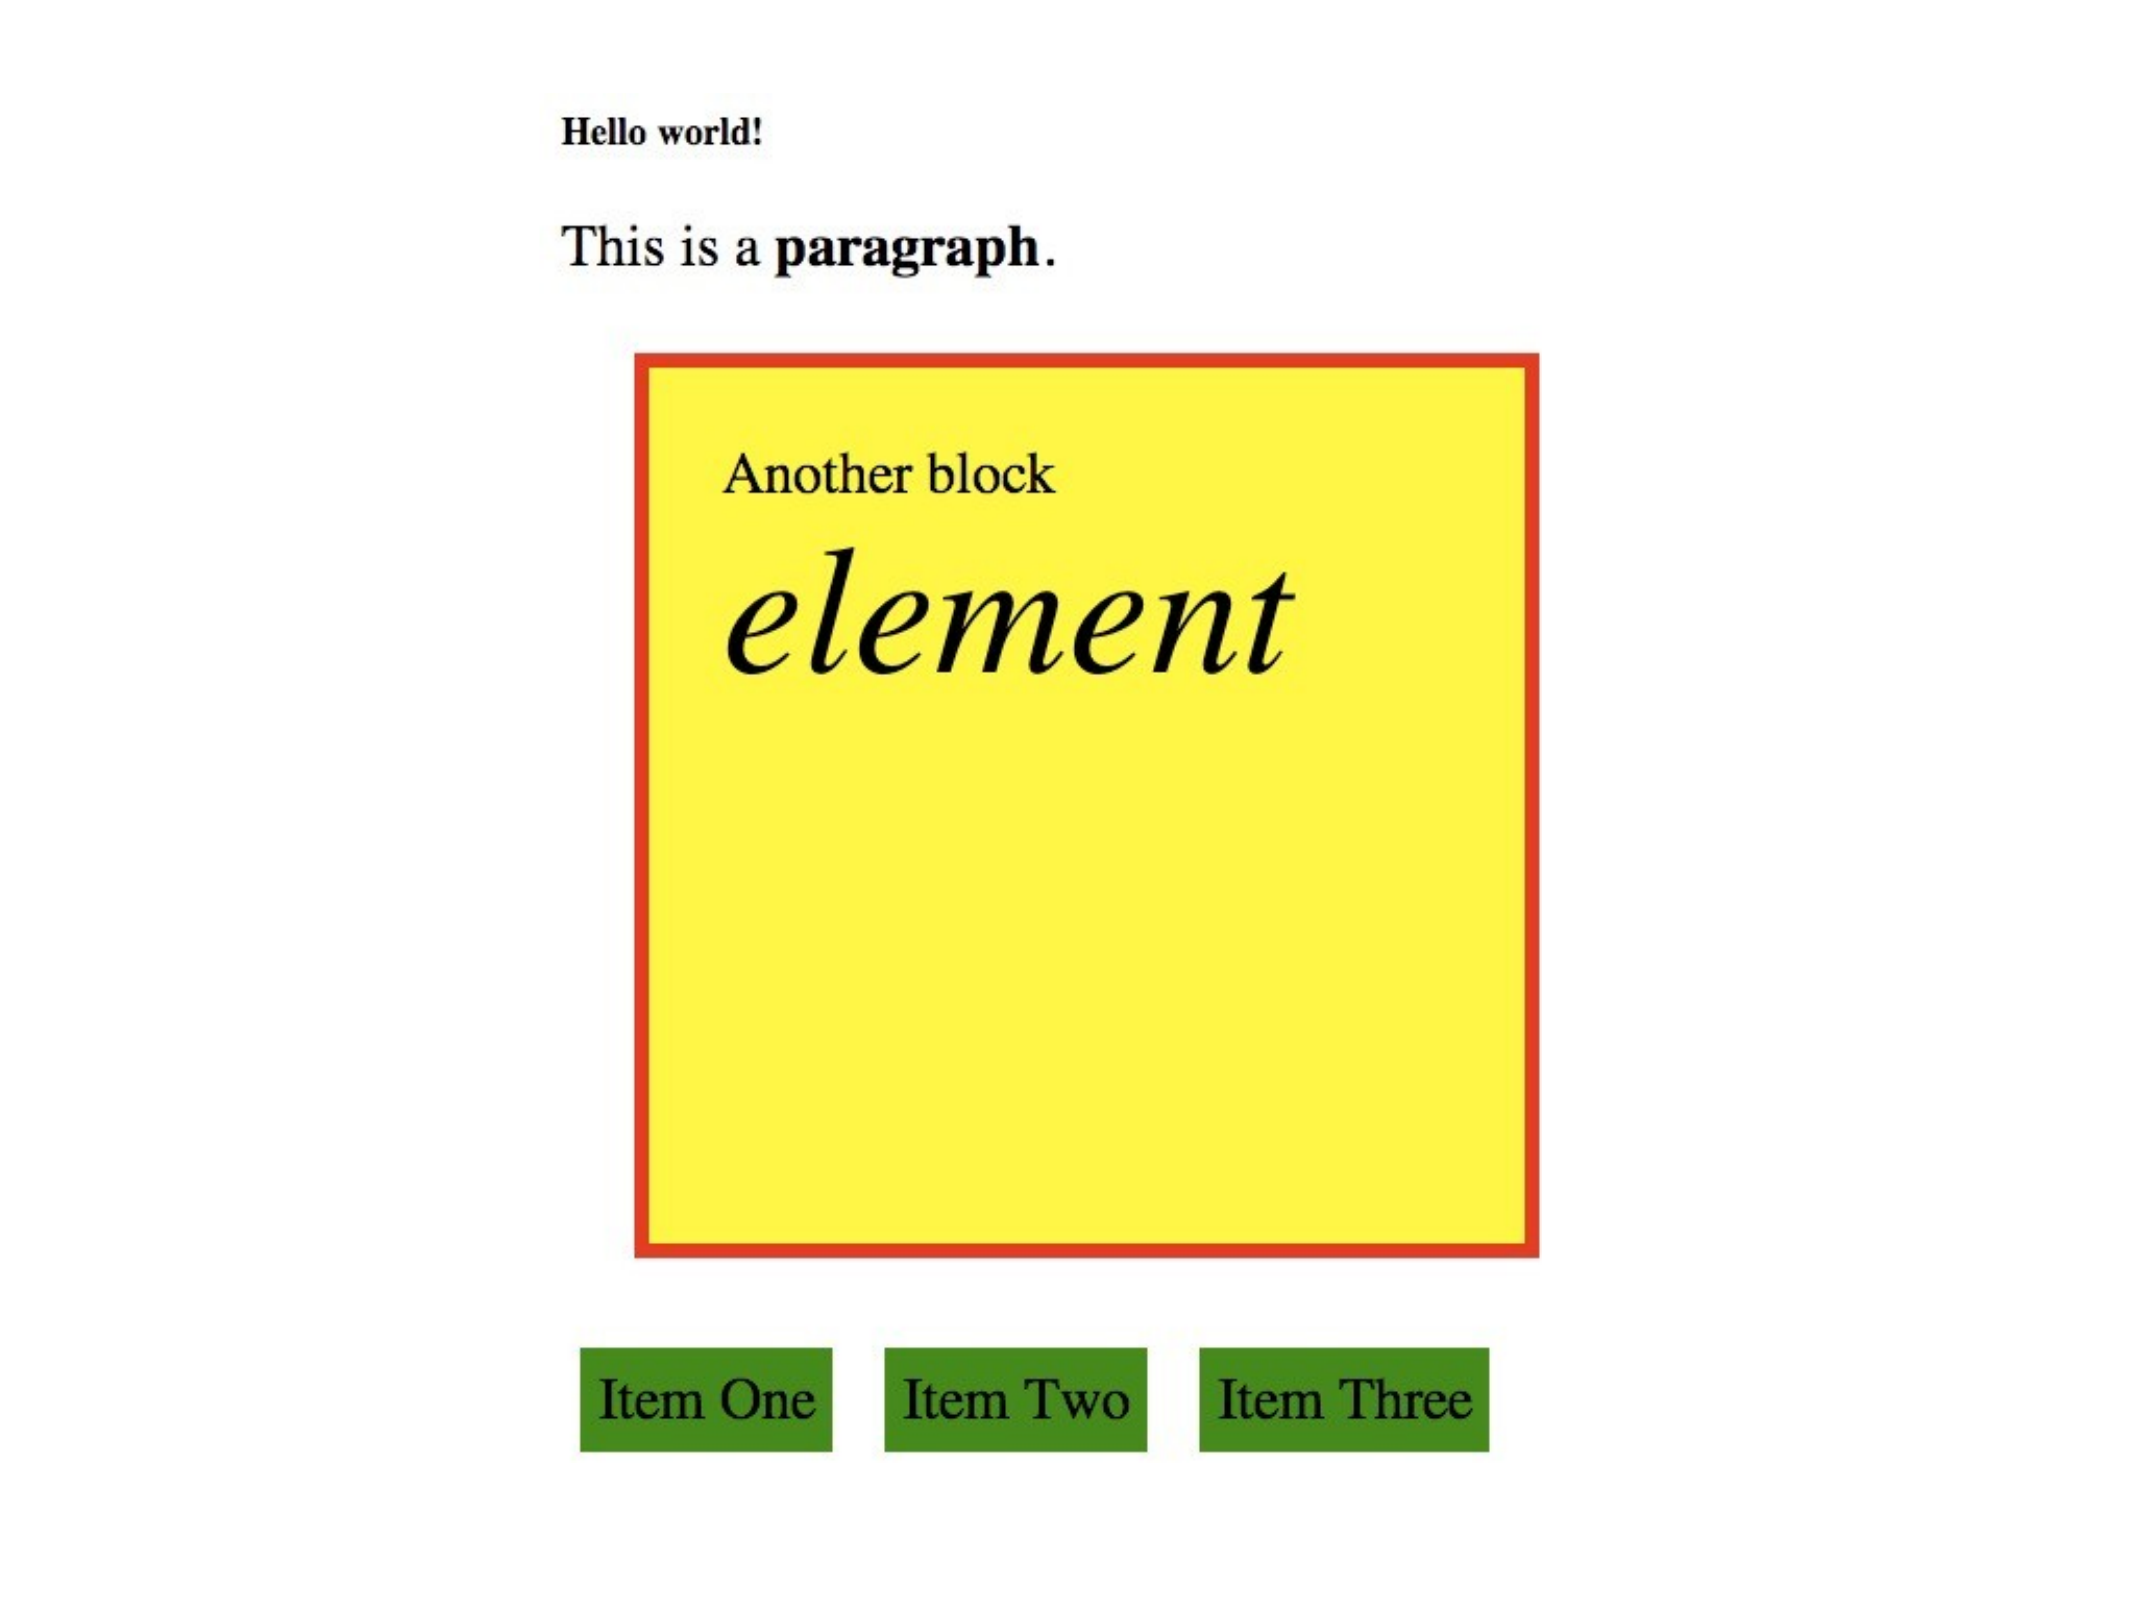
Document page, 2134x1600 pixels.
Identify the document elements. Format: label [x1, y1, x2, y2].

text_box [539, 93, 1542, 1463]
